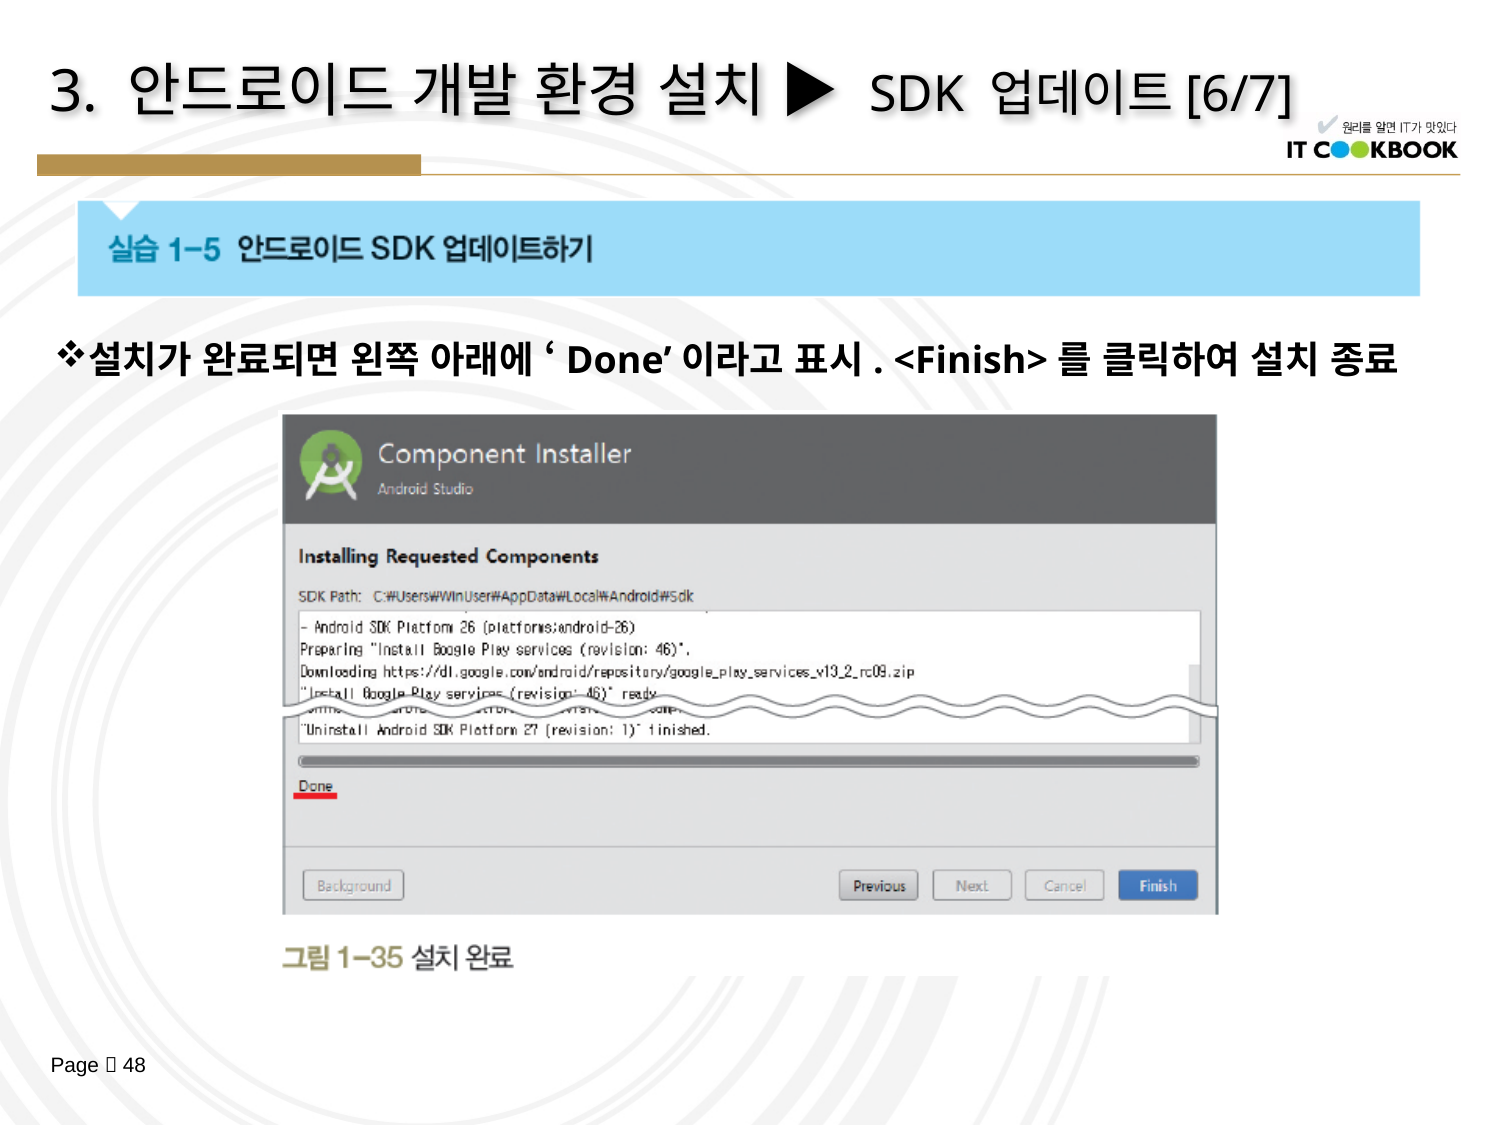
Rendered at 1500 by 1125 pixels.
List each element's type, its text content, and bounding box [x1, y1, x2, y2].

picture [0, 35, 1500, 1125]
picture [277, 409, 1223, 976]
list 설치가 완료되면 왼쪽 아래에 ‘Done’이라고 표시. <Finish>를 클릭하여 설치 종료 [54, 335, 1500, 1051]
title 3. 안드로이드 개발 환경 설치 ▶ SDK 업데이트[6/7] [48, 53, 1448, 161]
